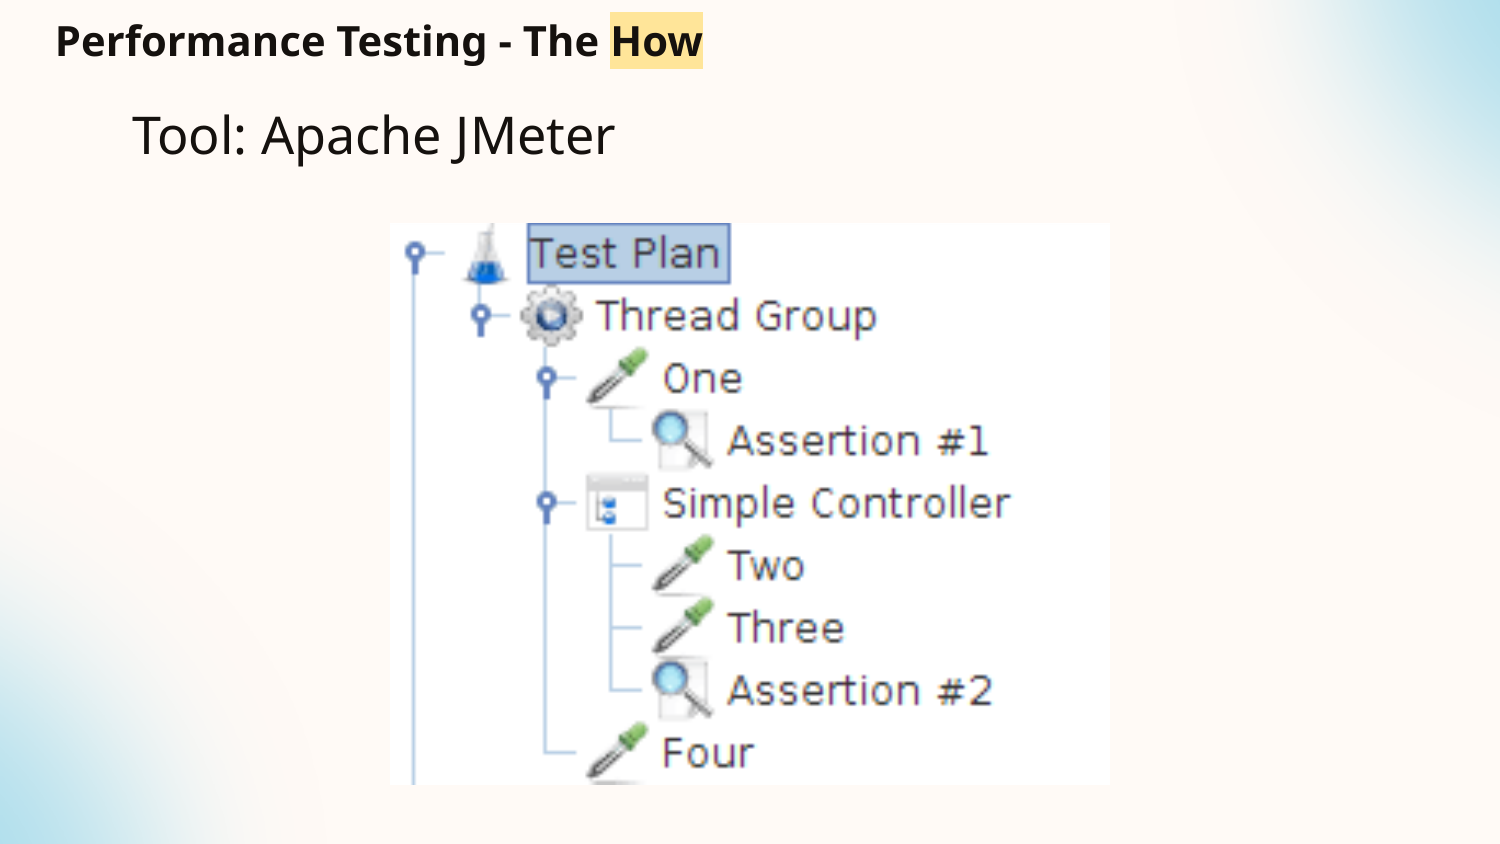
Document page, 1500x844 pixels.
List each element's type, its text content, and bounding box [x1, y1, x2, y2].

title Tool: Apache JMeter [117, 87, 1383, 178]
picture [0, 0, 1500, 844]
